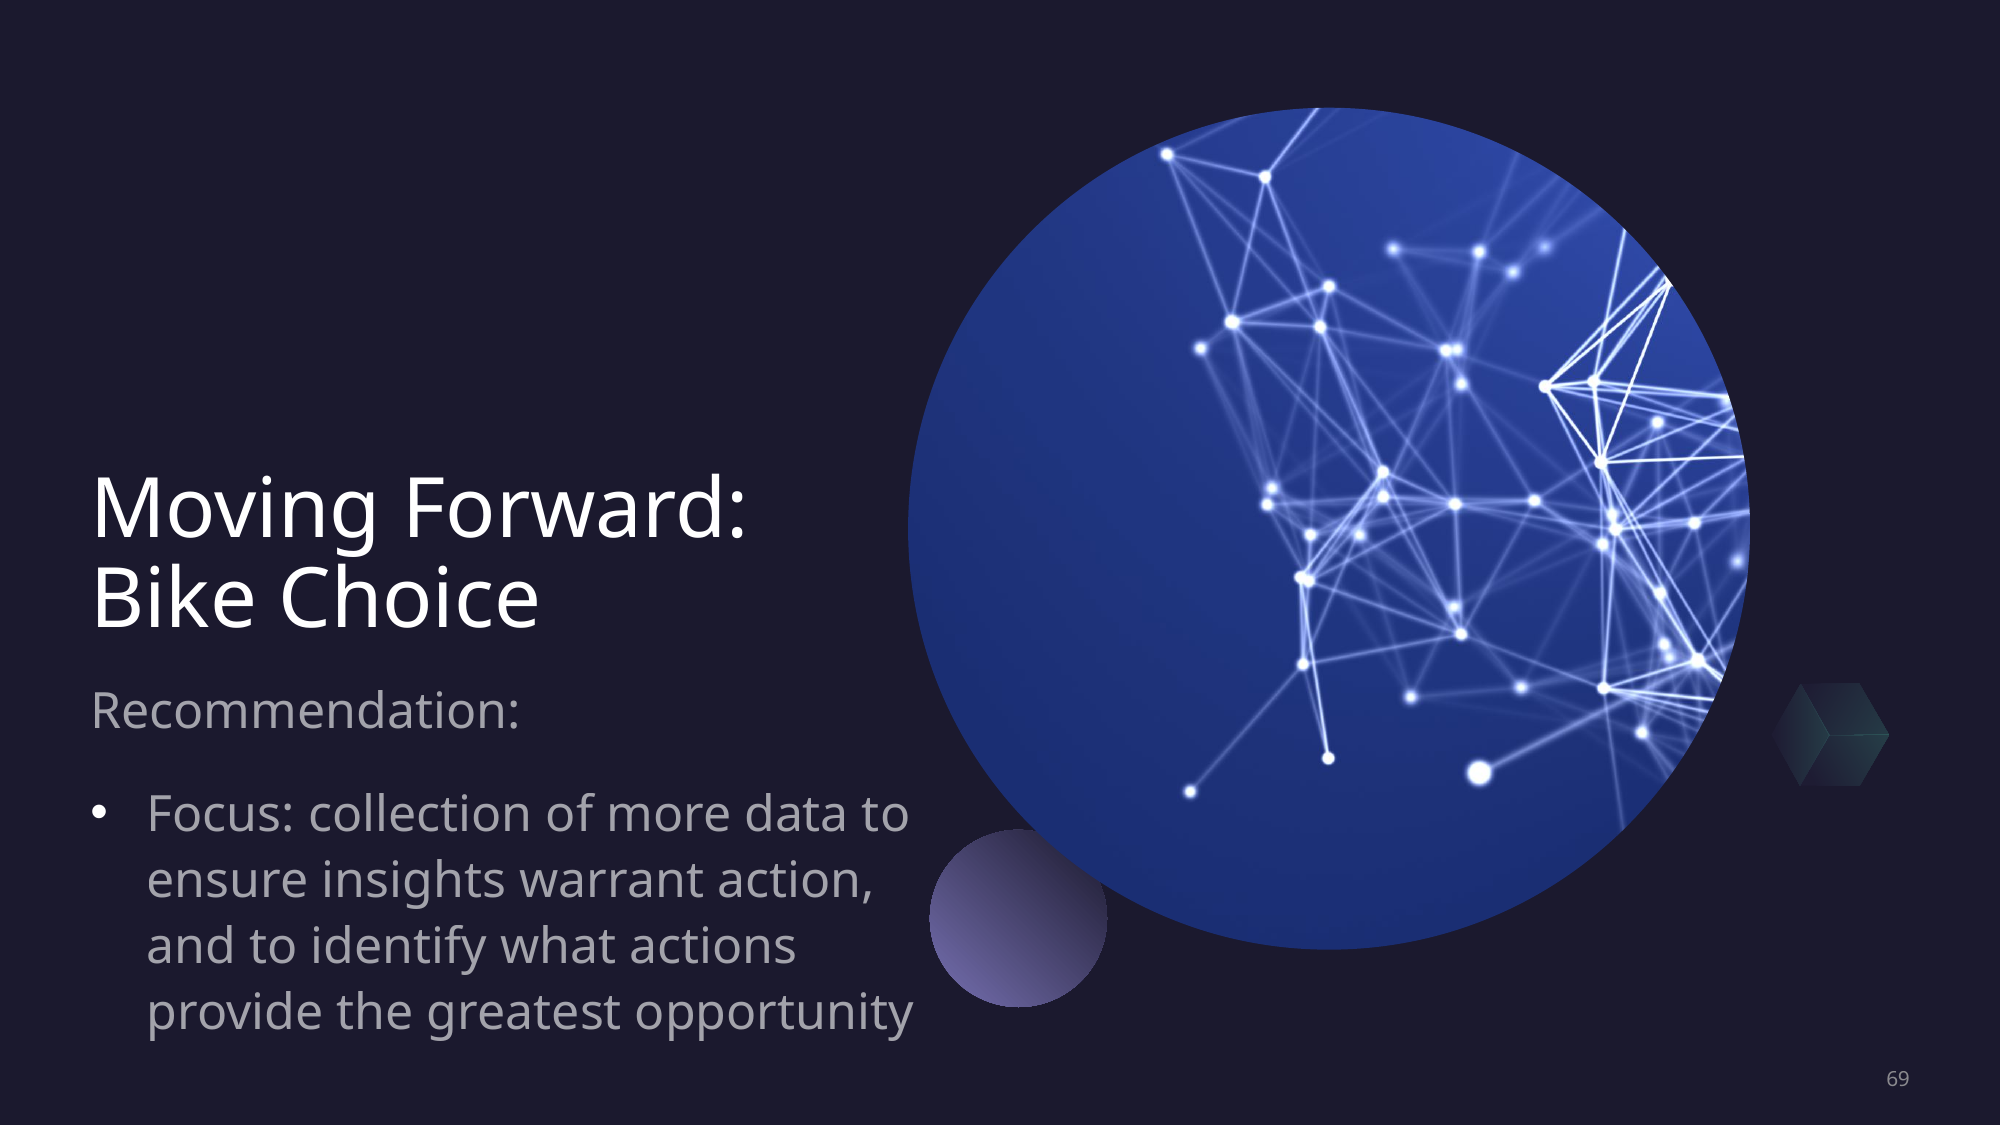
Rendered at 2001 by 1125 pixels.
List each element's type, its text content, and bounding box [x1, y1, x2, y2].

picture [908, 107, 1751, 950]
list Recommendation: Focus: collection of more data to ensure insights warrant action, and to identify what actions provide the greatest opportunity [90, 672, 975, 1058]
title Moving Forward: Bike Choice [90, 90, 797, 646]
slide_number 69 [1632, 1067, 1910, 1093]
